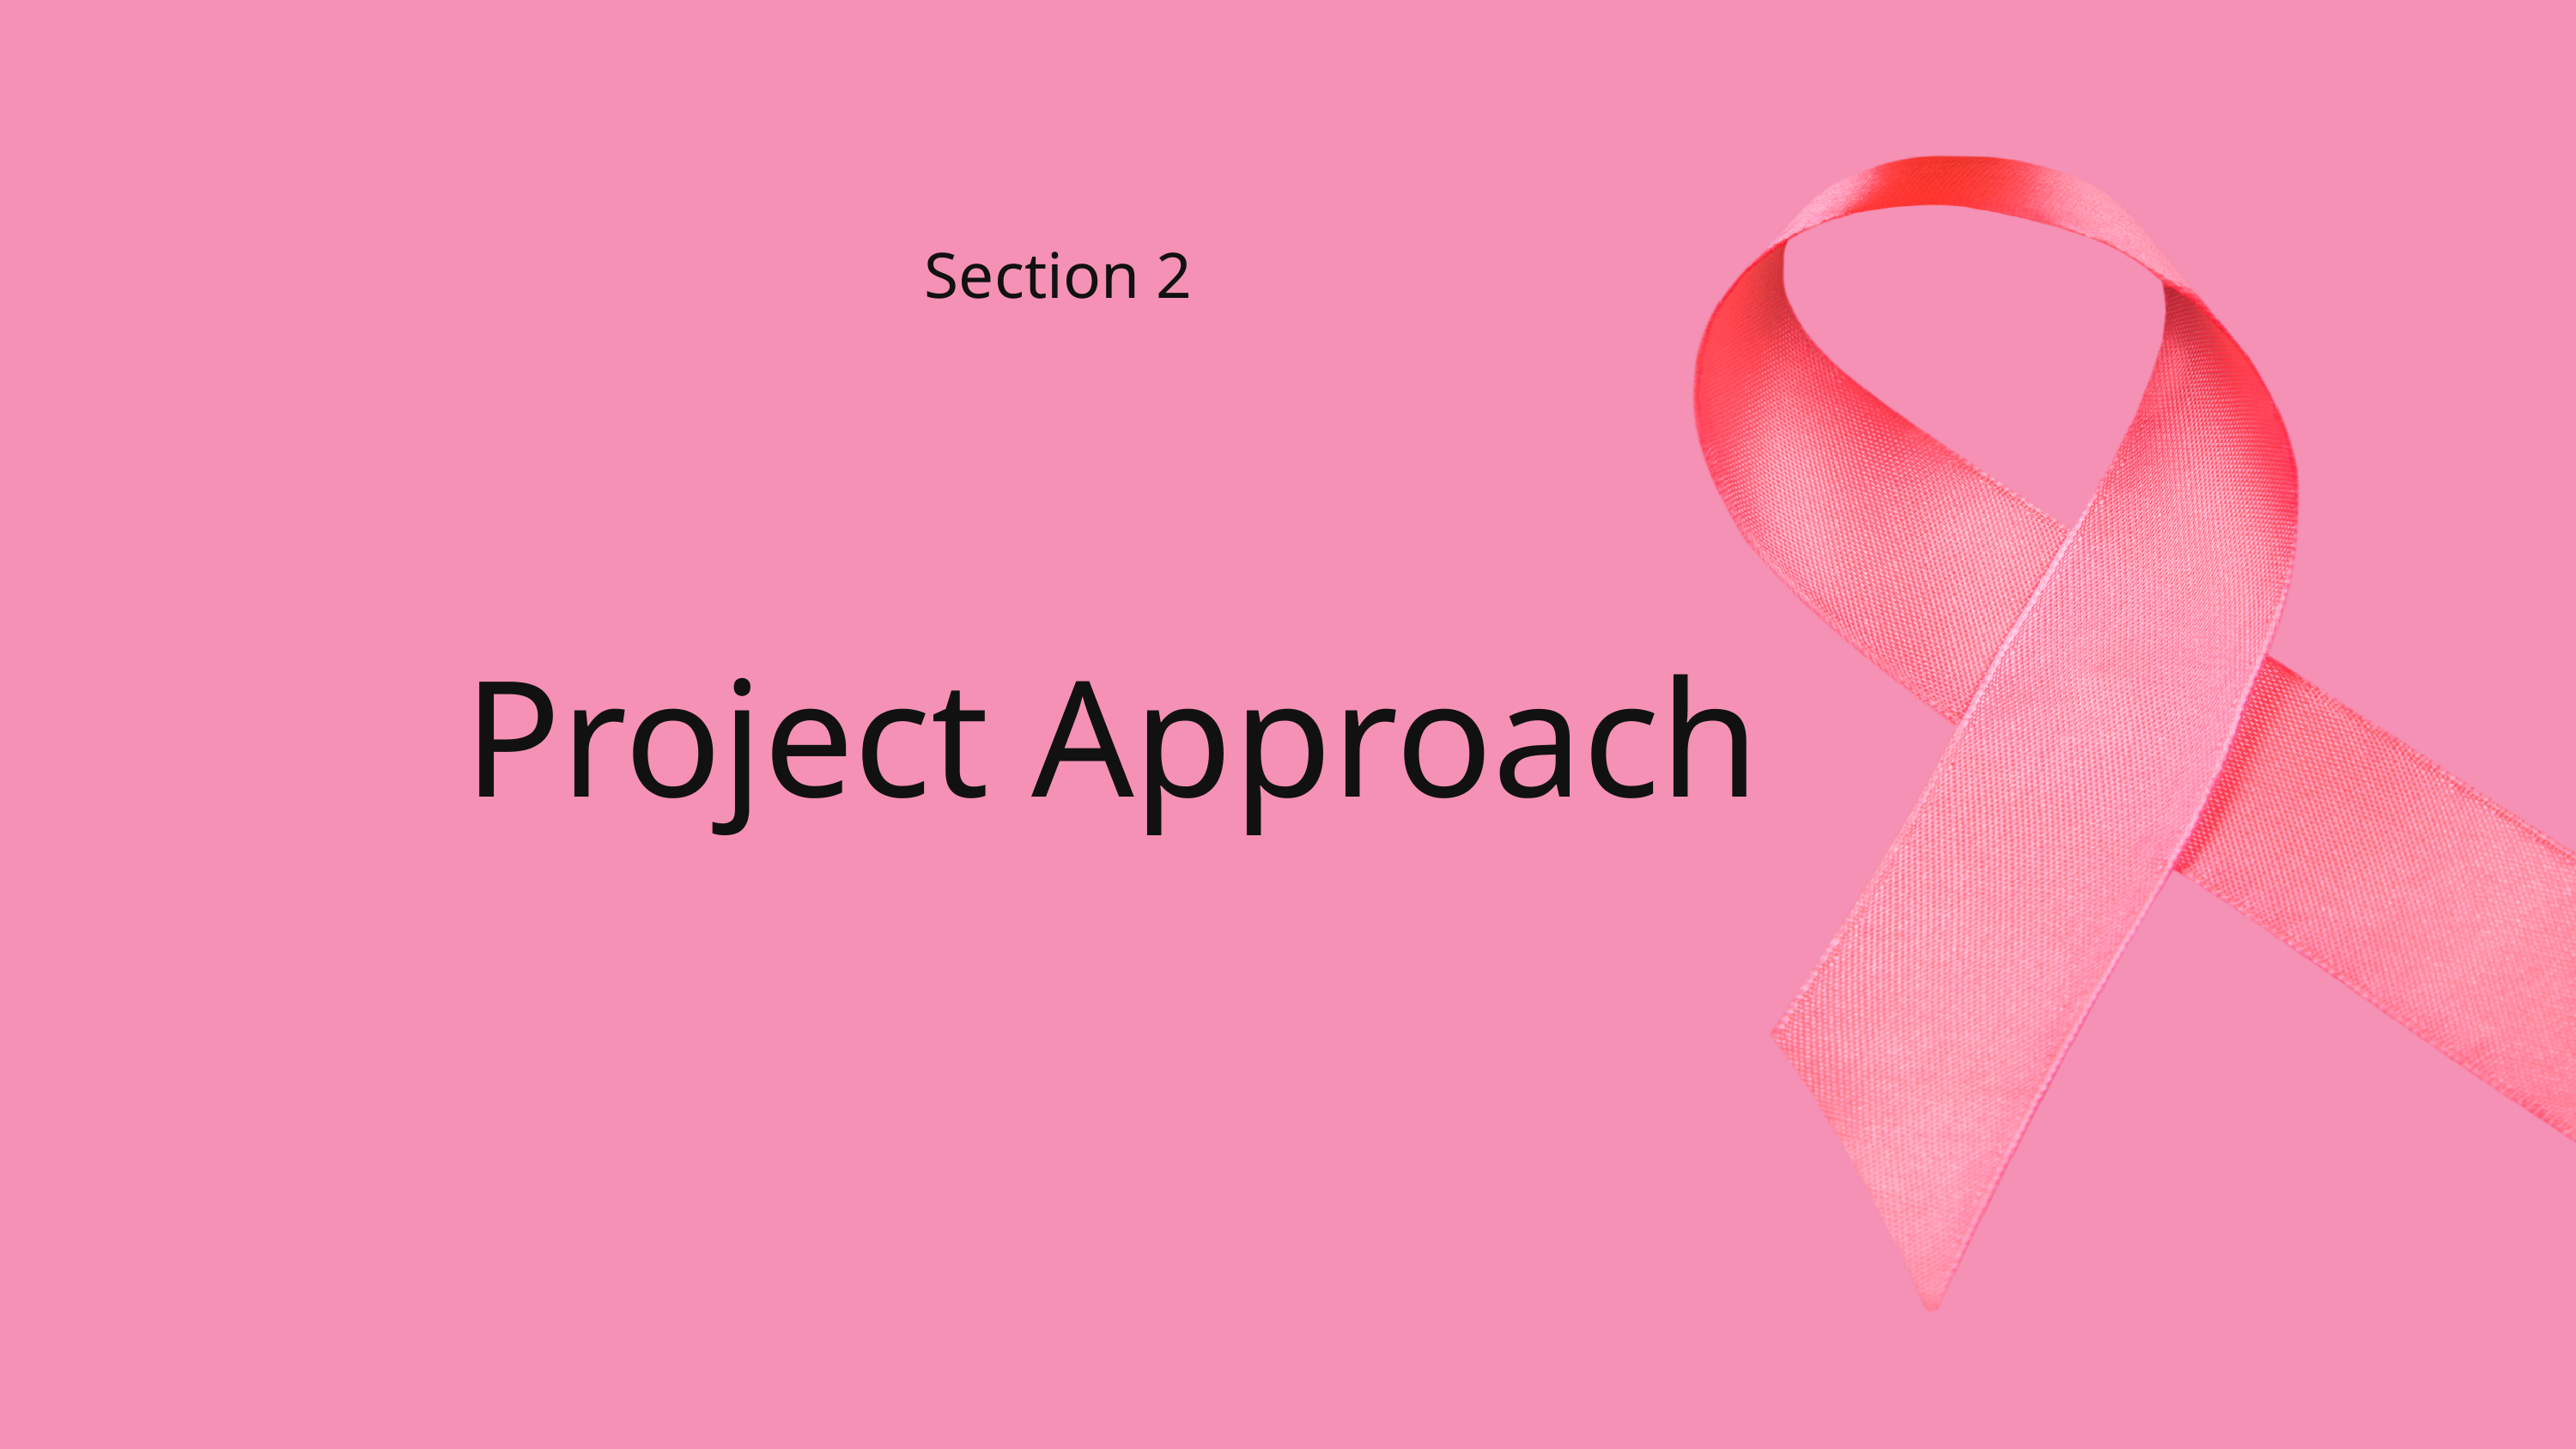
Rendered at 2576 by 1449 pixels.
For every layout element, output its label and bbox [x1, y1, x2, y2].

text_box [1944, 153, 2576, 1313]
text_box [464, 95, 1941, 1353]
